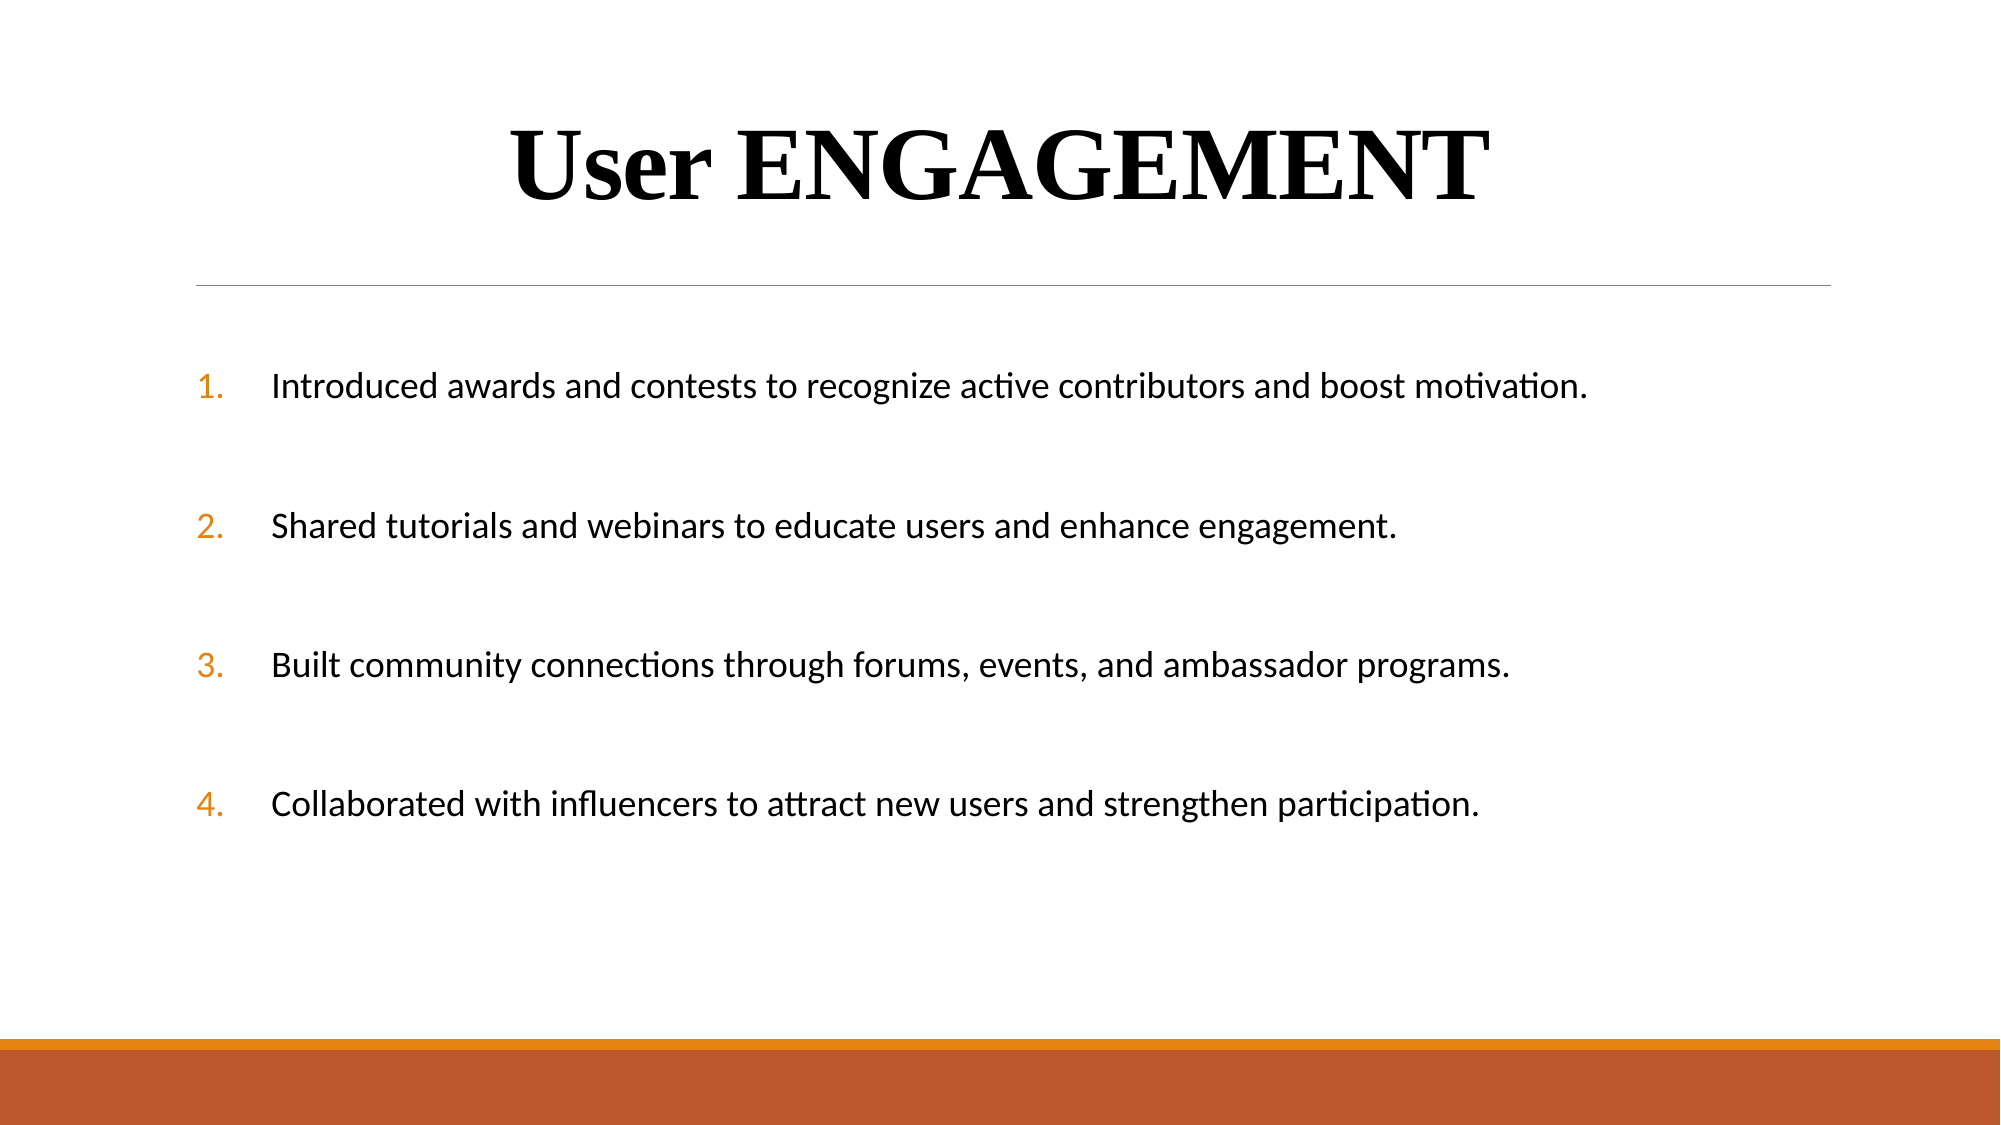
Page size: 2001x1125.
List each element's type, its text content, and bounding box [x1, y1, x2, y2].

list Introduced awards and contests to recognize active contributors and boost motivation. Shared tutorials and webinars to educate users and enhance engagement. Built community connections through forums, events, and ambassador programs. Collaborated with influencers to attract new users and strengthen participation. [196, 358, 1834, 947]
title User ENGAGEMENT [0, 0, 2000, 229]
